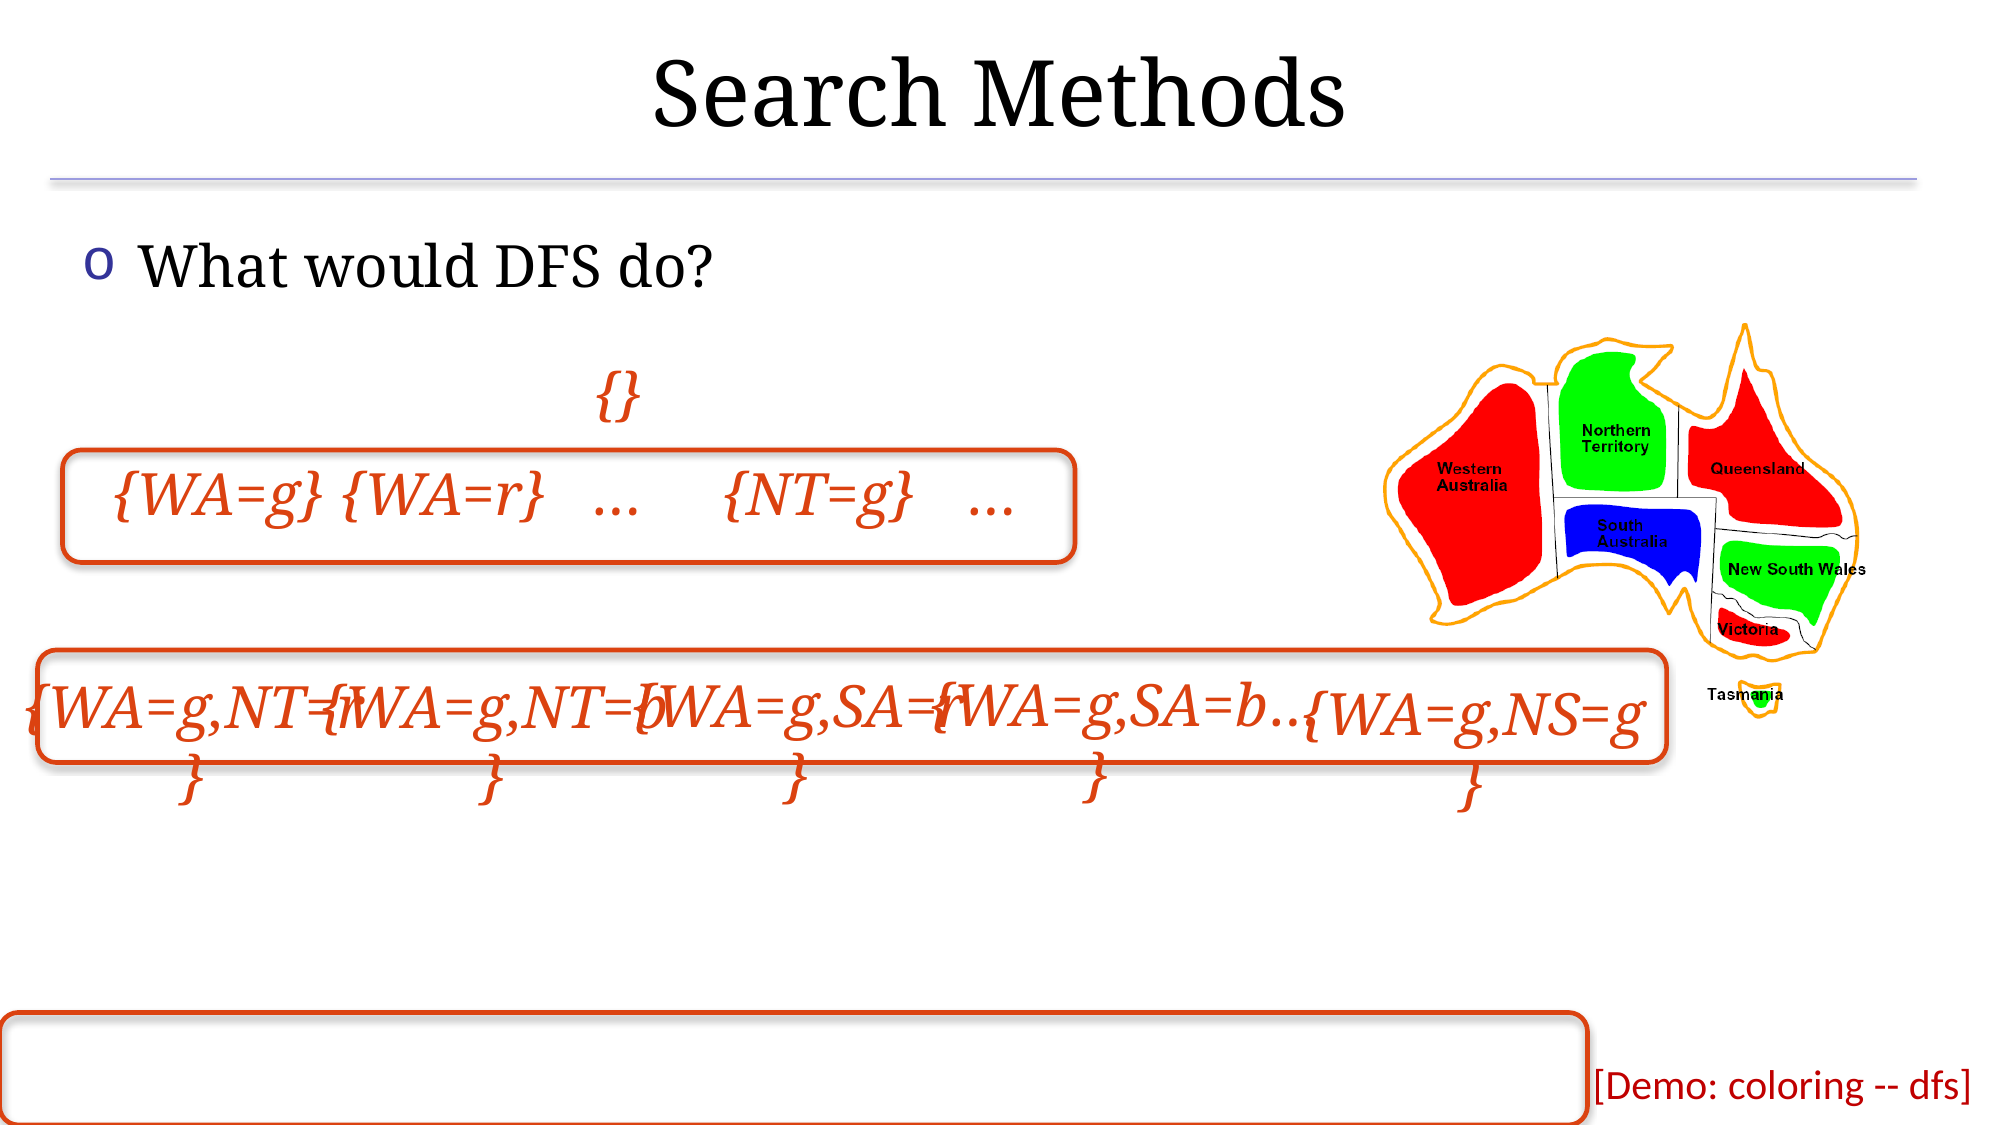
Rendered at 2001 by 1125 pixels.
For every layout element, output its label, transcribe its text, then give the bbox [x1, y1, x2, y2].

text_box {} [549, 350, 688, 435]
text_box … [1139, 660, 1369, 746]
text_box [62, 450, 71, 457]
title Search Methods [0, 0, 2000, 184]
list What would DFS do? [66, 228, 1934, 1006]
text_box [0, 1011, 1589, 1125]
picture [1374, 312, 1871, 724]
text_box {WA=g,NS=g} [1279, 670, 1667, 825]
text_box … [1065, 450, 1150, 535]
text_box [61, 449, 1076, 564]
text_box {WA=g,NT=b} [299, 663, 688, 818]
text_box {WA=g,SA=r} [604, 661, 992, 817]
text_box [Demo: coloring -- dfs] [1594, 1050, 1988, 1115]
text_box [37, 649, 1369, 663]
text_box {WA=g,NT=r} [0, 663, 299, 818]
text_box {WA=g,SA=b} [904, 660, 1279, 816]
